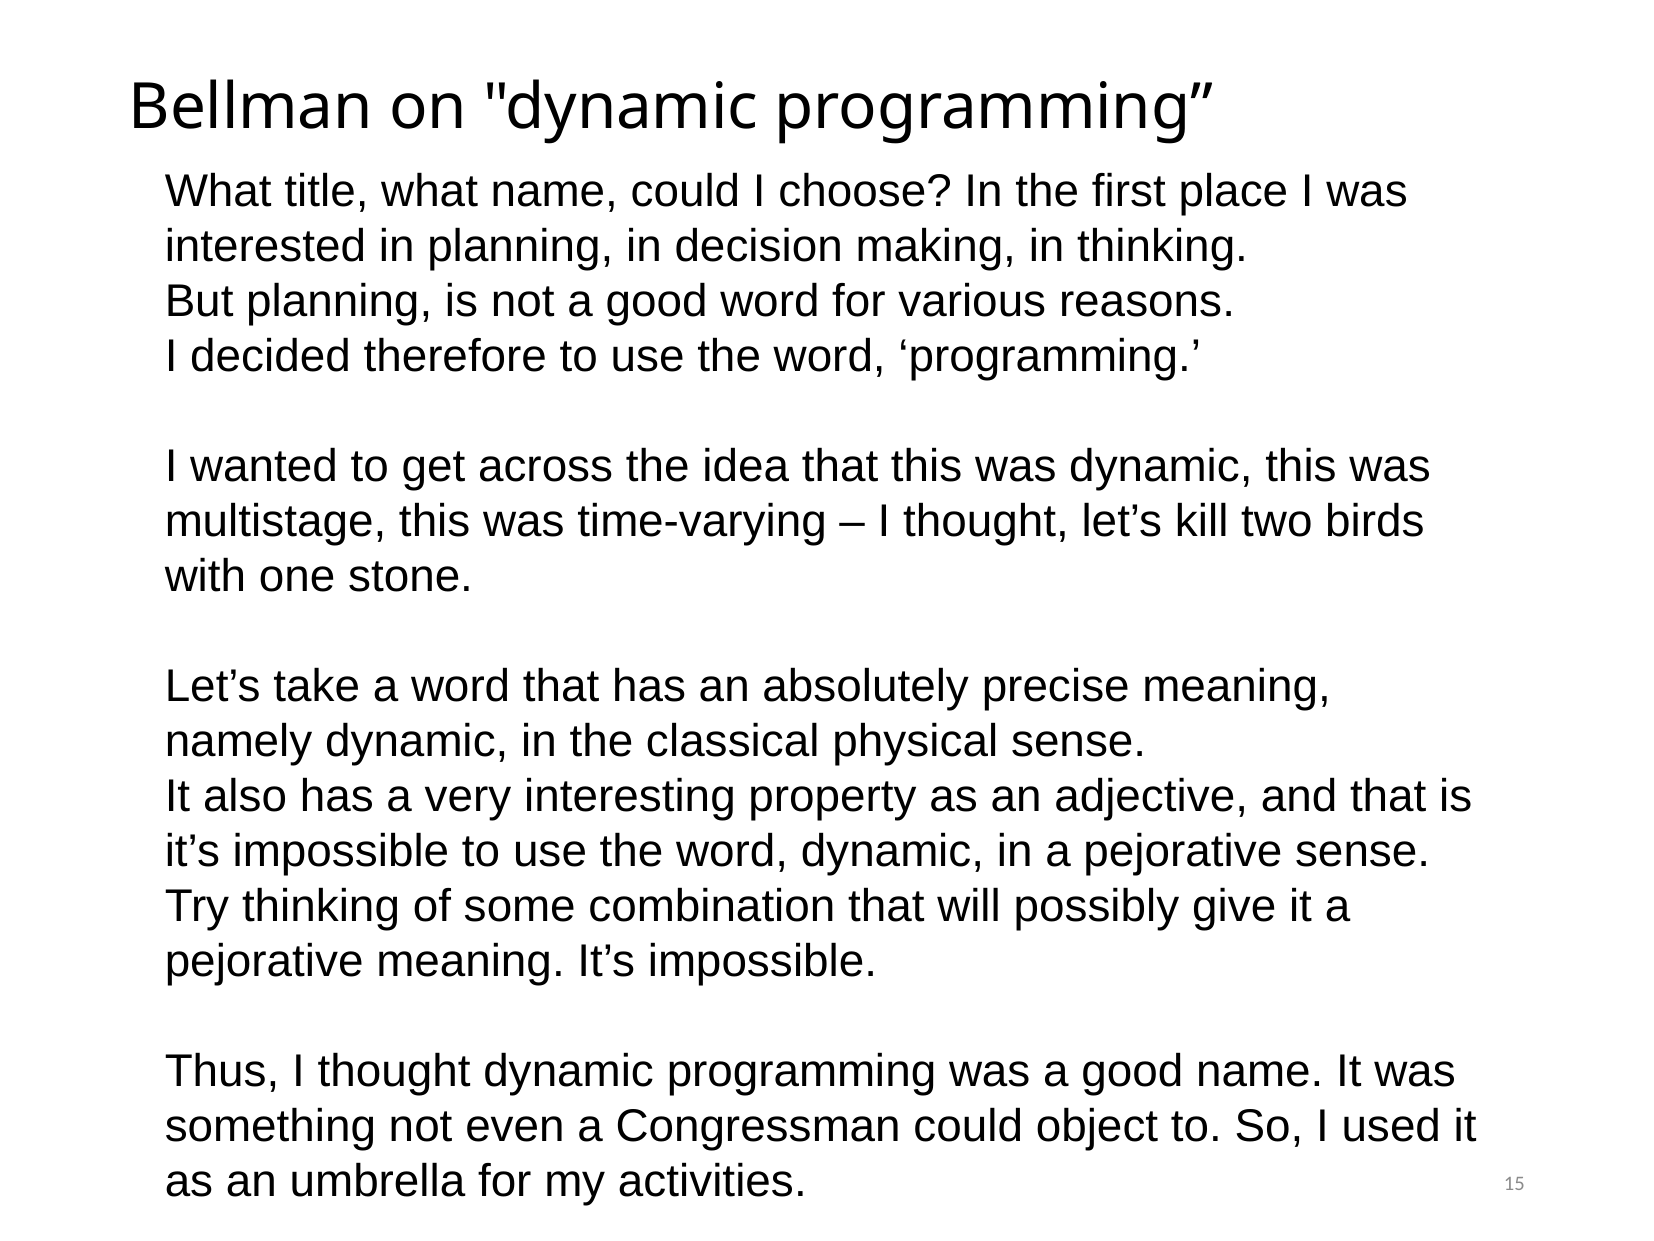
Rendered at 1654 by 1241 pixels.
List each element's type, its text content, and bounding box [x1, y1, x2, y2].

slide_number 15 [1500, 1149, 1540, 1216]
title Bellman on "dynamic programming” [113, 66, 1540, 150]
text_box What title, what name, could I choose? In the first place I was interested in planning, in decision making, in thinking. But planning, is not a good word for various reasons. I decided therefore to use the word, ‘programming.’ I wanted to get across the idea that this was dynamic, this was multistage, this was time-varying – I thought, let’s kill two birds with one stone. Let’s take a word that has an absolutely precise meaning, namely dynamic, in the classical physical sense. It also has a very interesting property as an adjective, and that is it’s impossible to use the word, dynamic, in a pejorative sense. Try thinking of some combination that will possibly give it a pejorative meaning. It’s impossible. Thus, I thought dynamic programming was a good name. It was something not even a Congressman could object to. So, I used it as an umbrella for my activities. [149, 150, 1500, 1224]
